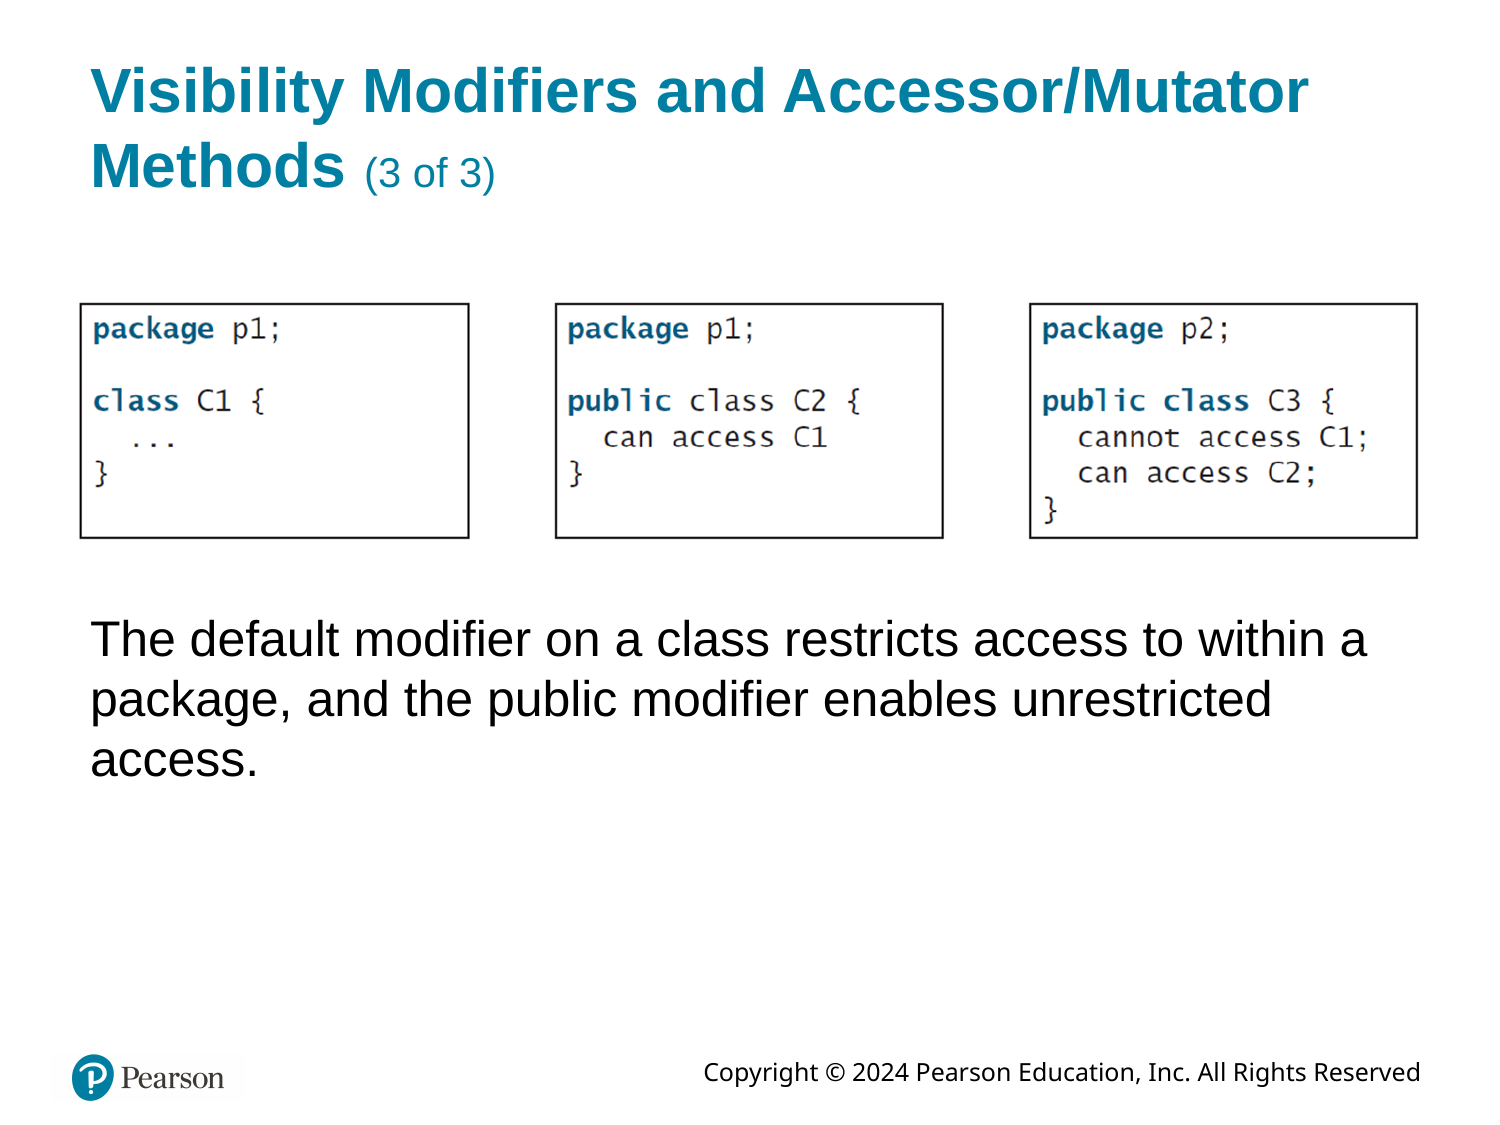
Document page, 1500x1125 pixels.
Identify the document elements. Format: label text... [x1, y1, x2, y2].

list The default modifier on a class restricts access to within a package, and the public modifier enables unrestricted access. [75, 591, 1425, 802]
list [74, 296, 1426, 546]
picture [51, 1053, 245, 1102]
title Visibility Modifiers and Accessor/Mutator Methods (3 of 3) [75, 35, 1425, 216]
